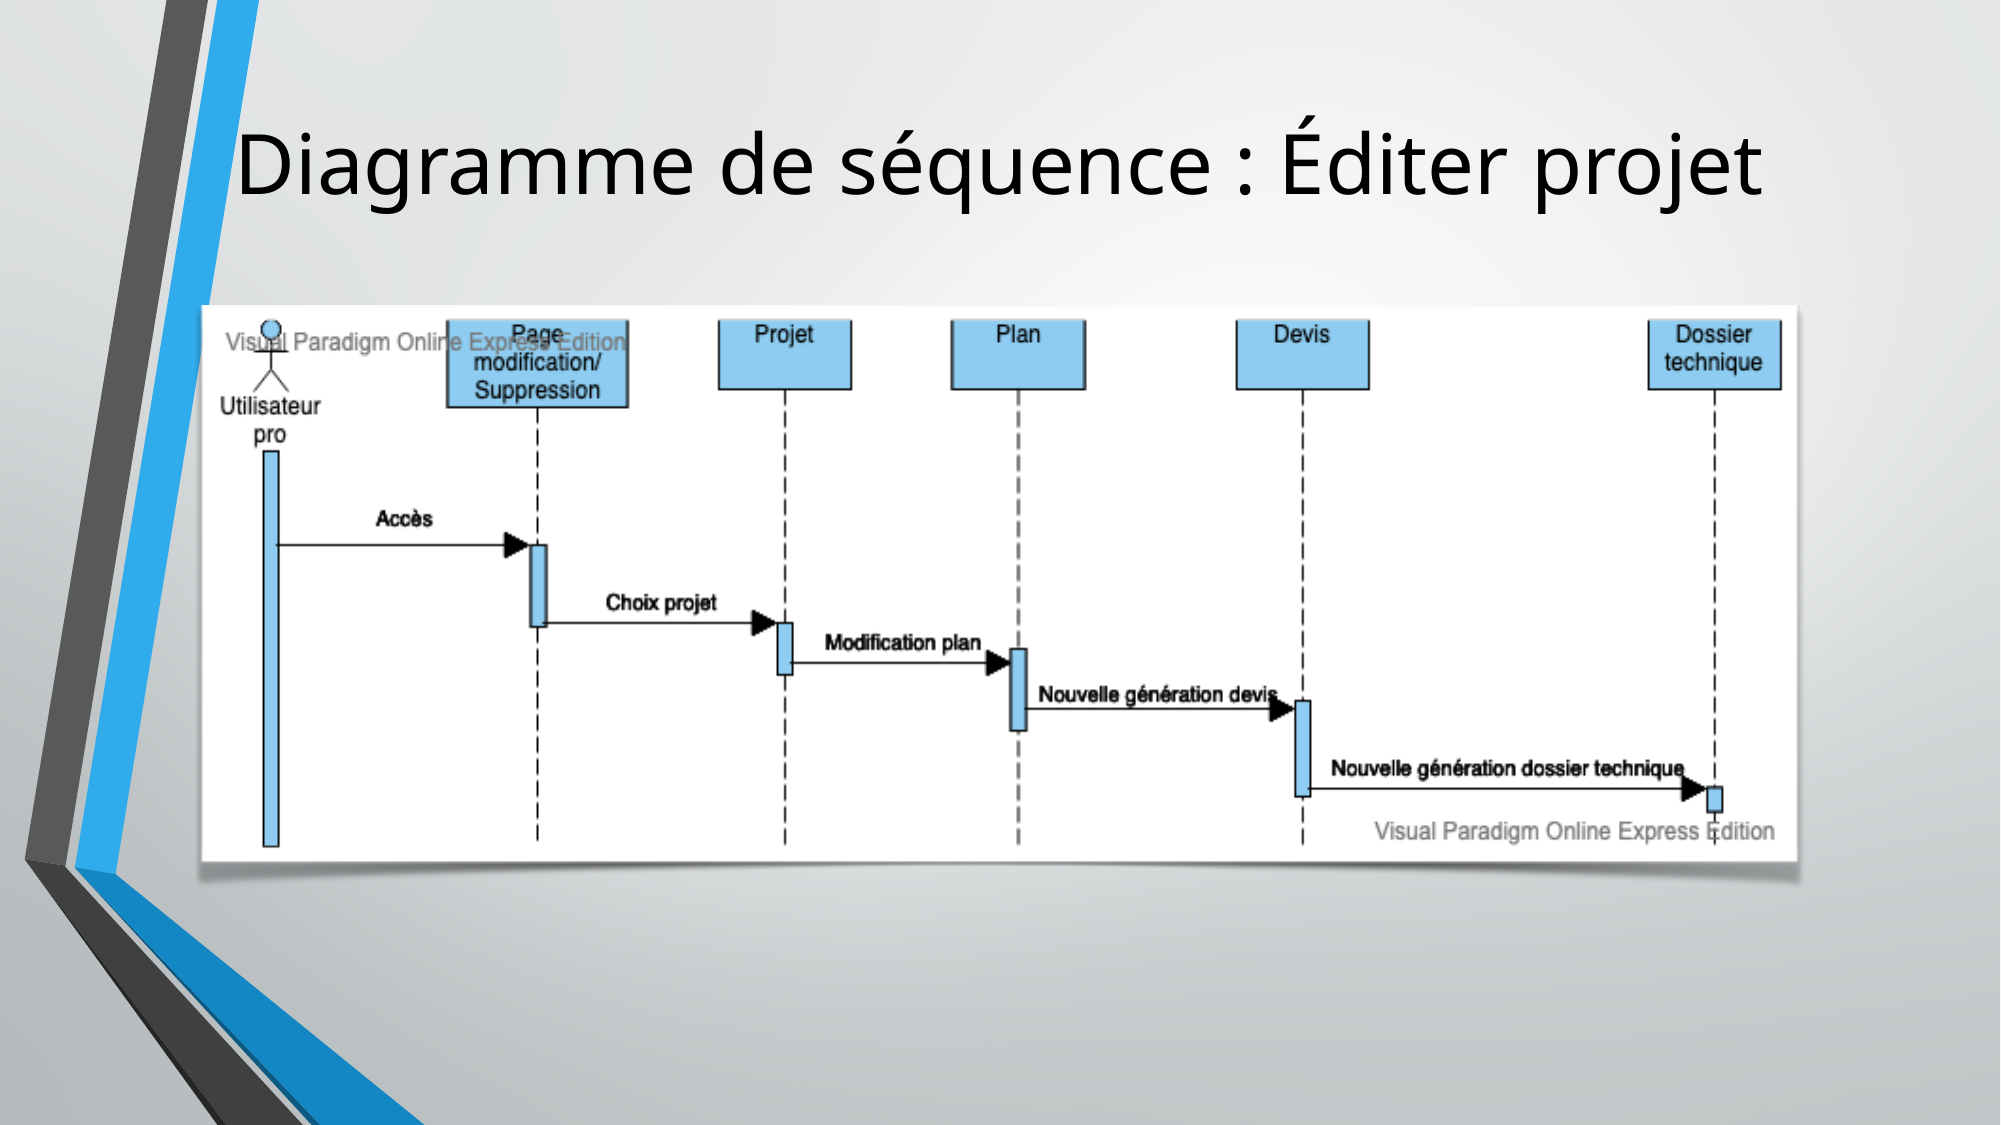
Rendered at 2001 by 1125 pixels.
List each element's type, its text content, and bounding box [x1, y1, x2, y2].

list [195, 304, 1805, 891]
title Diagramme de séquence : Éditer projet [178, 17, 1822, 306]
